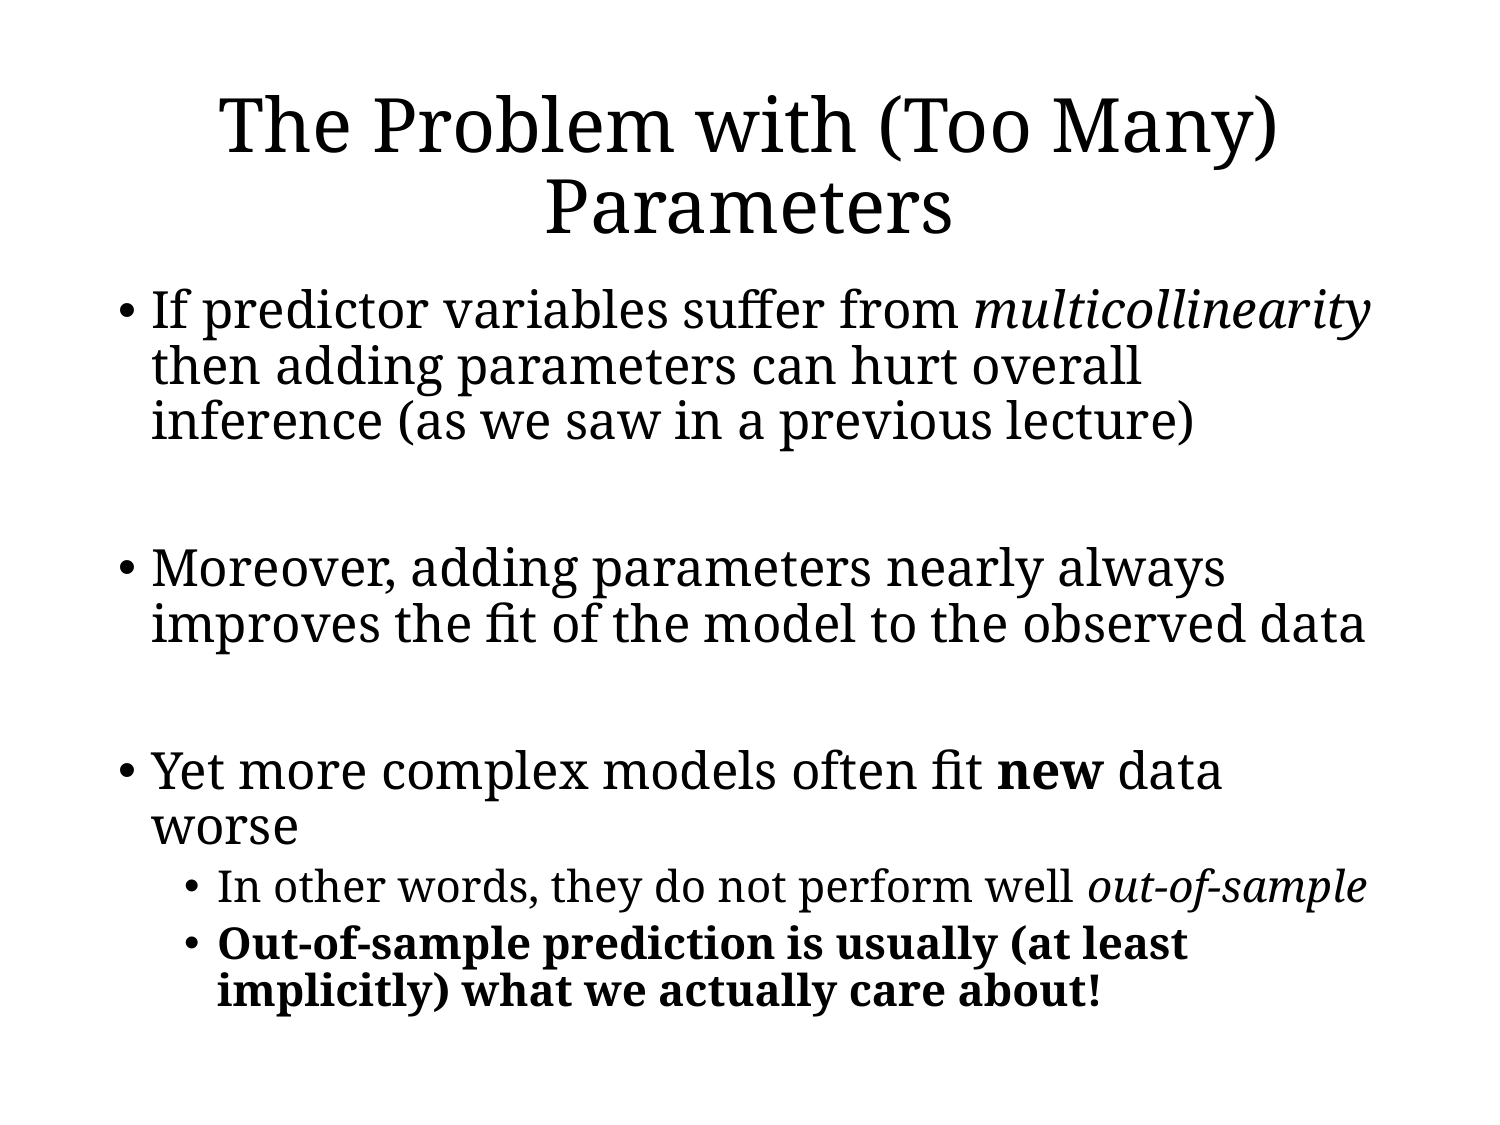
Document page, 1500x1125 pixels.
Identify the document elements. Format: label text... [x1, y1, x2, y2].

list If predictor variables suffer from multicollinearity then adding parameters can hurt overall inference (as we saw in a previous lecture) Moreover, adding parameters nearly always improves the fit of the model to the observed data Yet more complex models often fit new data worse In other words, they do not perform well out-of-sample Out-of-sample prediction is usually (at least implicitly) what we actually care about! [103, 277, 1397, 1035]
title The Problem with (Too Many) Parameters [103, 59, 1397, 277]
